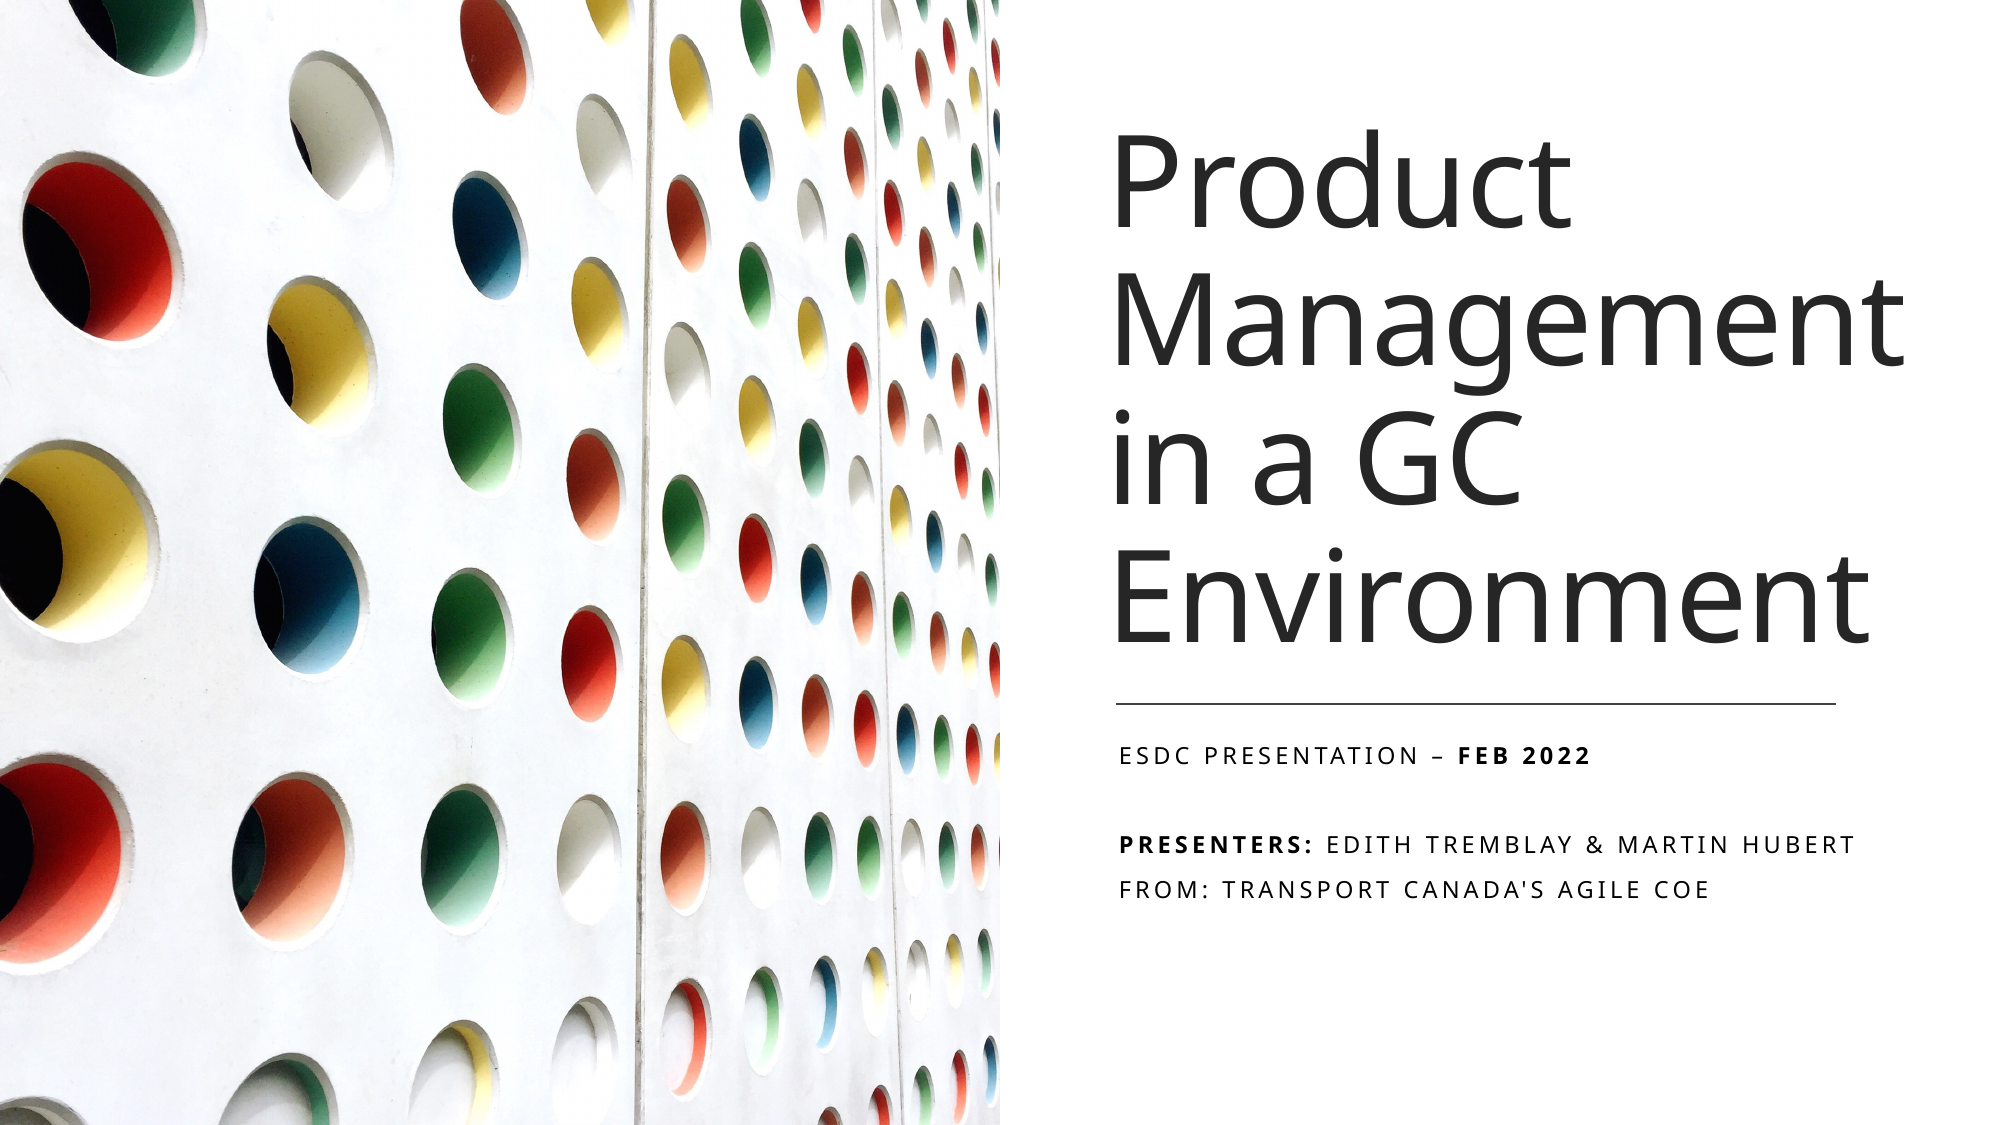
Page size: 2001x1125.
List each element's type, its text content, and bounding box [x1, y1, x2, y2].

subtitle ESDC Presentation – Feb 2022 Presenters: Edith Tremblay & Martin Hubert From: Transport Canada's Agile CoE [1103, 730, 1897, 935]
title Product Management in a GC Environment [1091, 104, 1969, 679]
picture [0, 0, 1001, 1125]
text_box [1006, 0, 2000, 1125]
